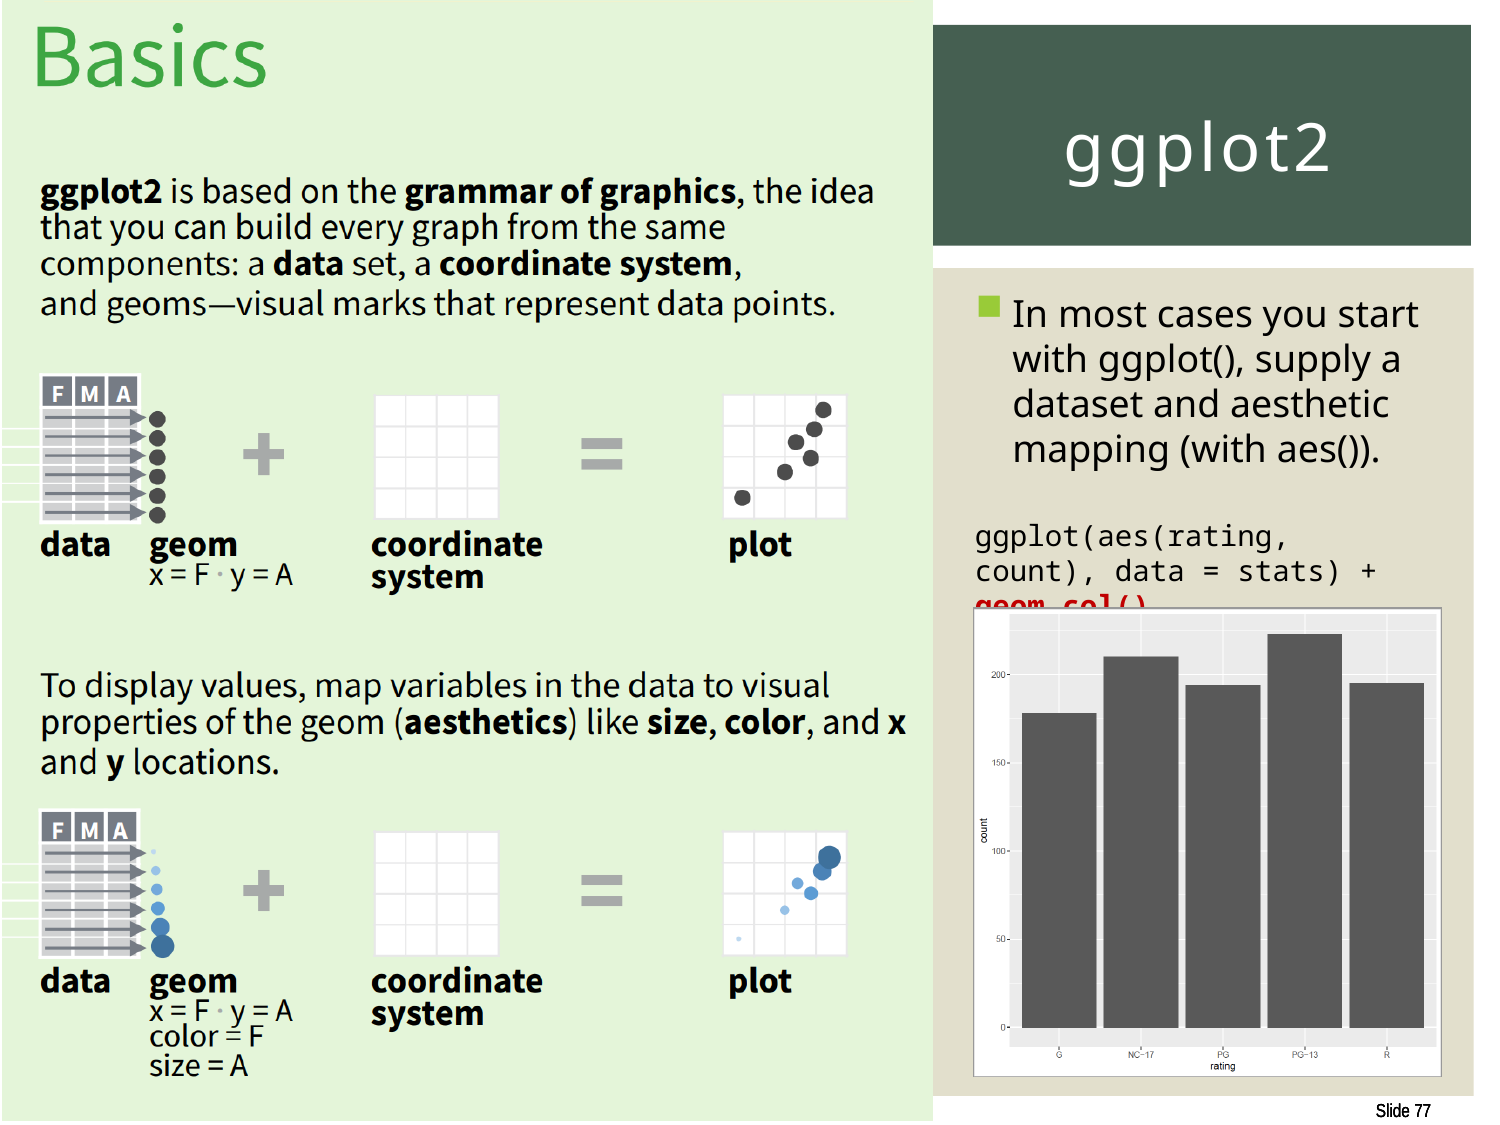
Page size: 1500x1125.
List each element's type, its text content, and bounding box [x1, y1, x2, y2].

list In most cases you start with ggplot(), supply a dataset and aesthetic mapping (with aes()). ggplot(aes(rating, count), data = stats) + geom_col() [952, 281, 1442, 1005]
picture [0, 0, 933, 1121]
picture [972, 607, 1442, 1078]
title ggplot2 [958, 58, 1438, 232]
